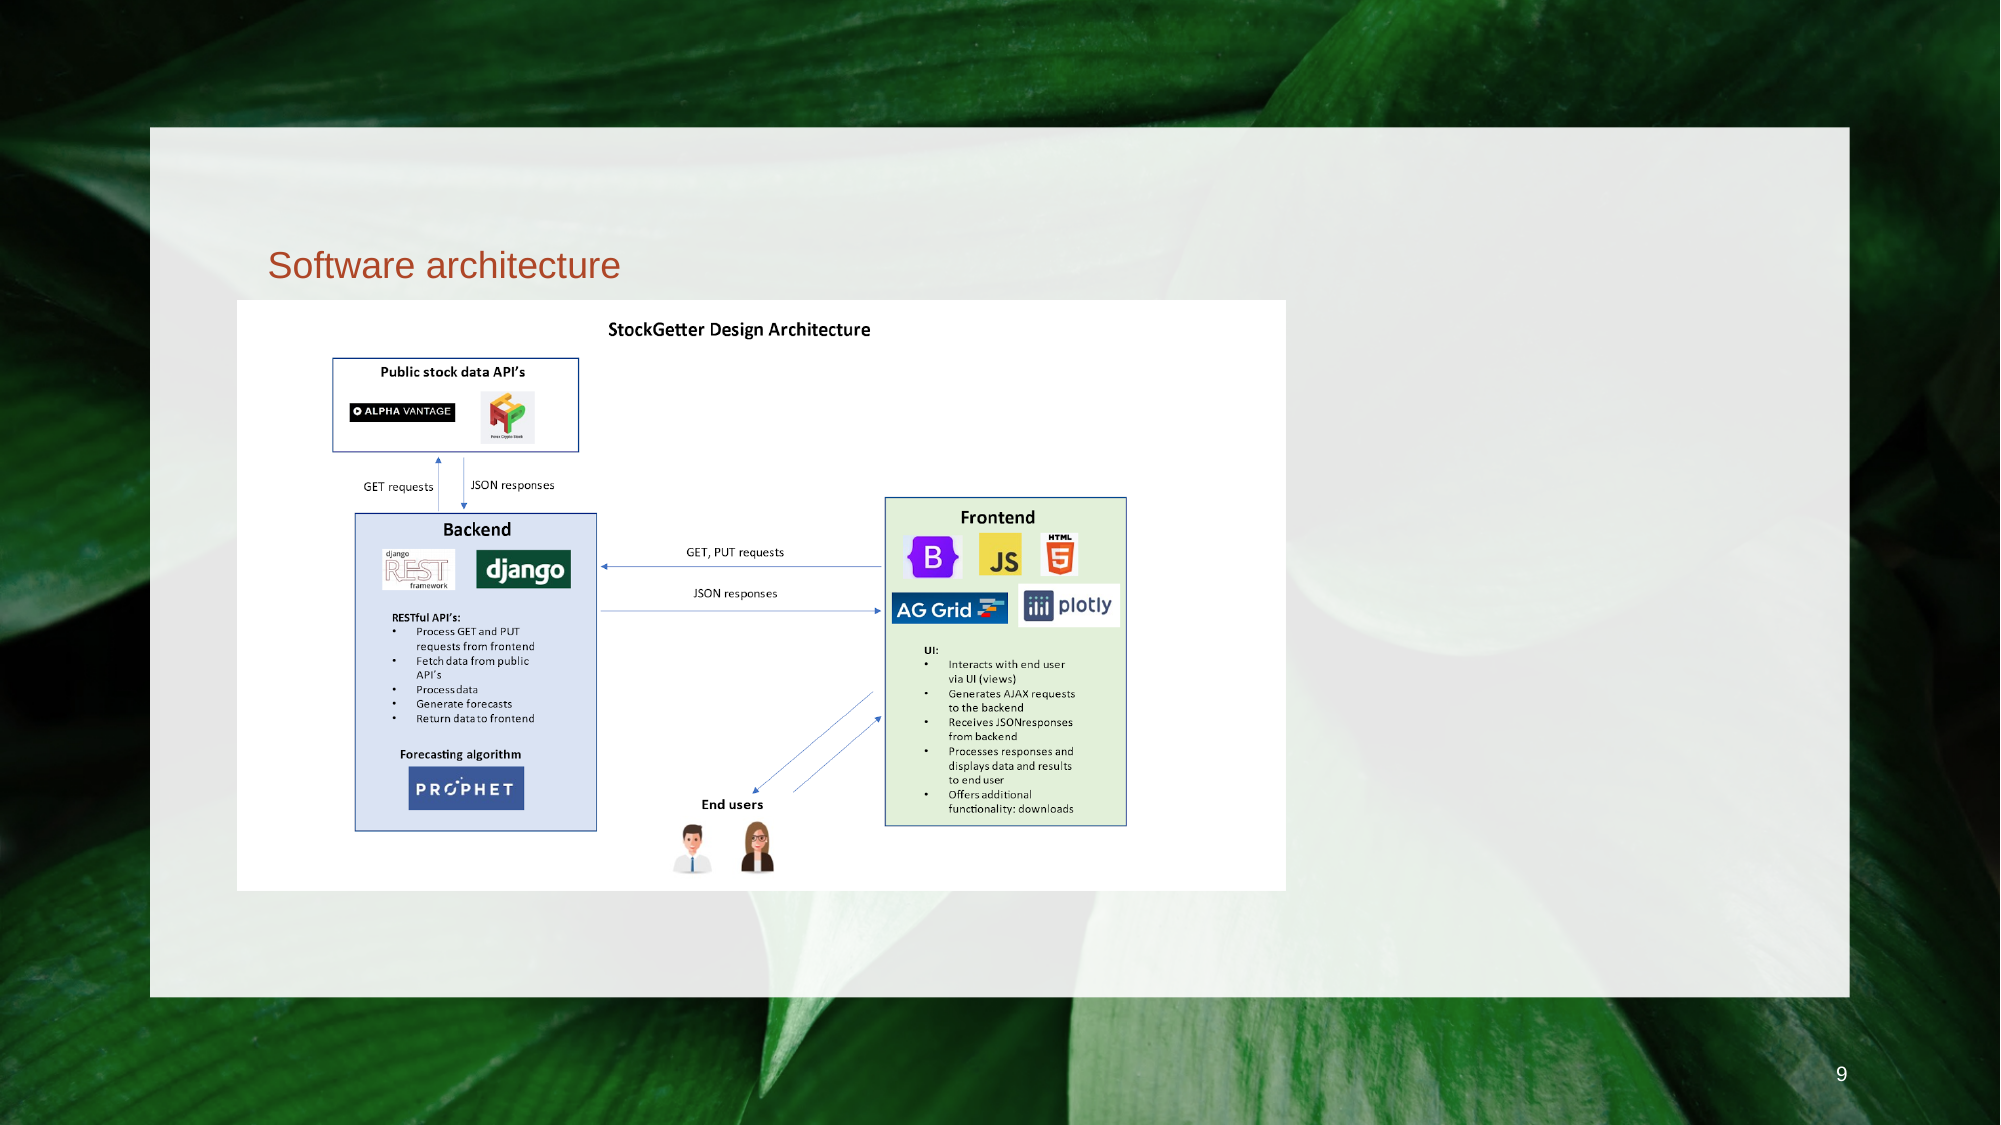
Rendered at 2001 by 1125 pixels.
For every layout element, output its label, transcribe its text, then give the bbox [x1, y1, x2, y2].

list Software architecture [252, 224, 1369, 284]
slide_number 9 [1412, 1042, 1863, 1103]
picture [0, 0, 2000, 1125]
